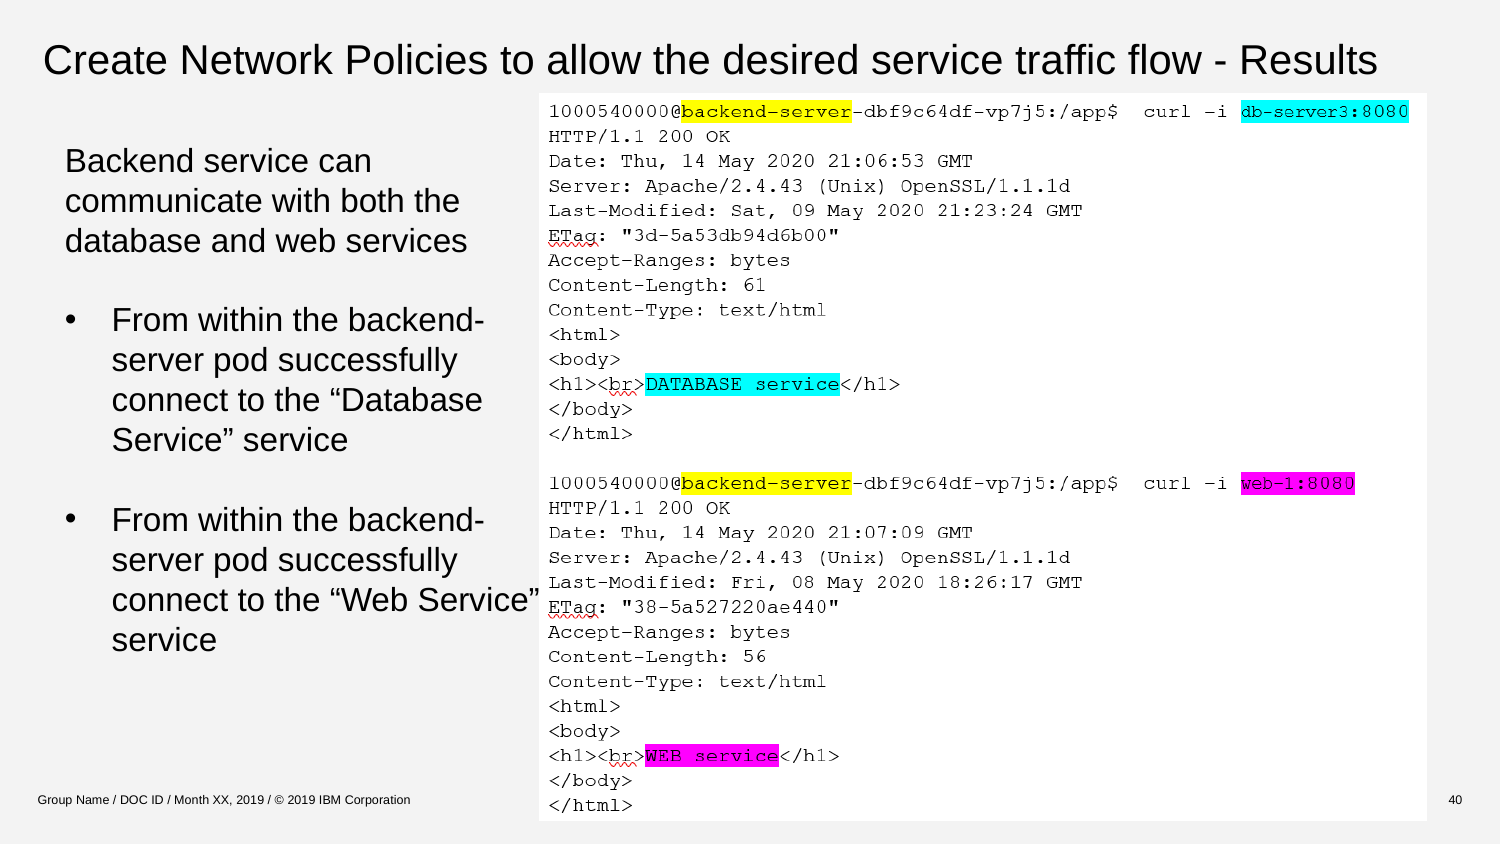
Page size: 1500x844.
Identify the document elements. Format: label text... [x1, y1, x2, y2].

slide_number 40 [1431, 785, 1463, 813]
picture [539, 93, 1427, 822]
footer Group Name / DOC ID / Month XX, 2019 / © 2019 IBM Corporation [37, 785, 534, 813]
text_box Backend service can communicate with both the database and web services From within the backend-server pod successfully connect to the “Database Service” service From within the backend-server pod successfully connect to the “Web Service” service [49, 131, 534, 706]
text_box Create Network Policies to allow the desired service traffic flow - Results [42, 38, 1463, 170]
